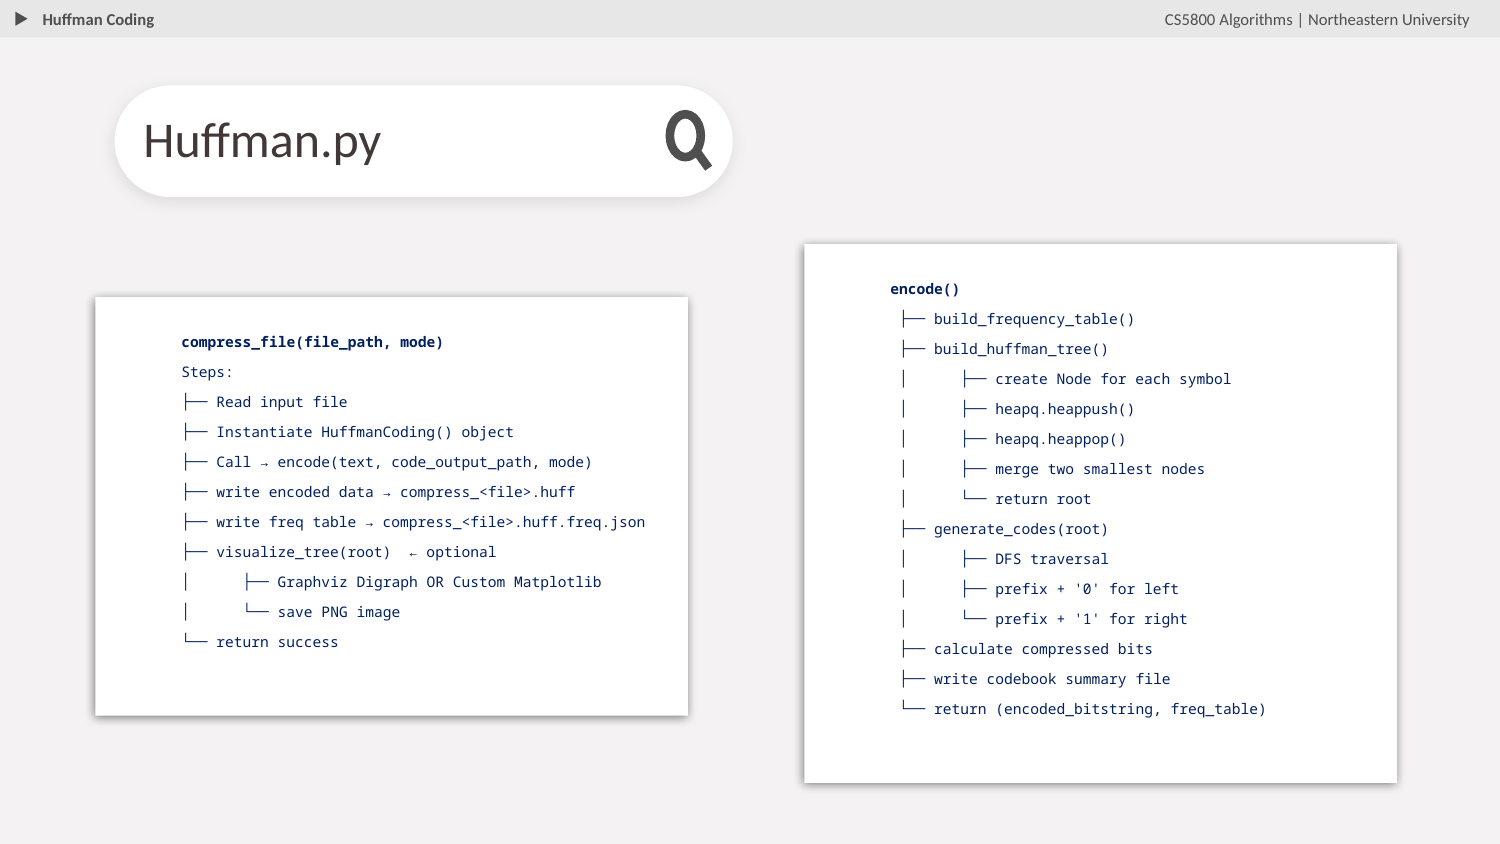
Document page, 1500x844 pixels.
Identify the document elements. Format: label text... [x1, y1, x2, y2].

text_box encode() ├── build_frequency_table() ├── build_huffman_tree() │ ├── create Node for each symbol │ ├── heapq.heappush() │ ├── heapq.heappop() │ ├── merge two smallest nodes │ └── return root ├── generate_codes(root) │ ├── DFS traversal │ ├── prefix + '0' for left │ └── prefix + '1' for right ├── calculate compressed bits ├── write codebook summary file └── return (encoded_bitstring, freq_table) [804, 244, 1397, 783]
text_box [114, 85, 733, 198]
list CS5800 Algorithms | Northeastern University [1149, 0, 1492, 499]
list Huffman Coding [27, 0, 220, 499]
text_box compress_file(file_path, mode) Steps: ├── Read input file ├── Instantiate HuffmanCoding() object ├── Call → encode(text, code_output_path, mode) ├── write encoded data → compress_<file>.huff ├── write freq table → compress_<file>.huff.freq.json ├── visualize_tree(root) ← optional │ ├── Graphviz Digraph OR Custom Matplotlib │ └── save PNG image └── return success [95, 297, 688, 716]
